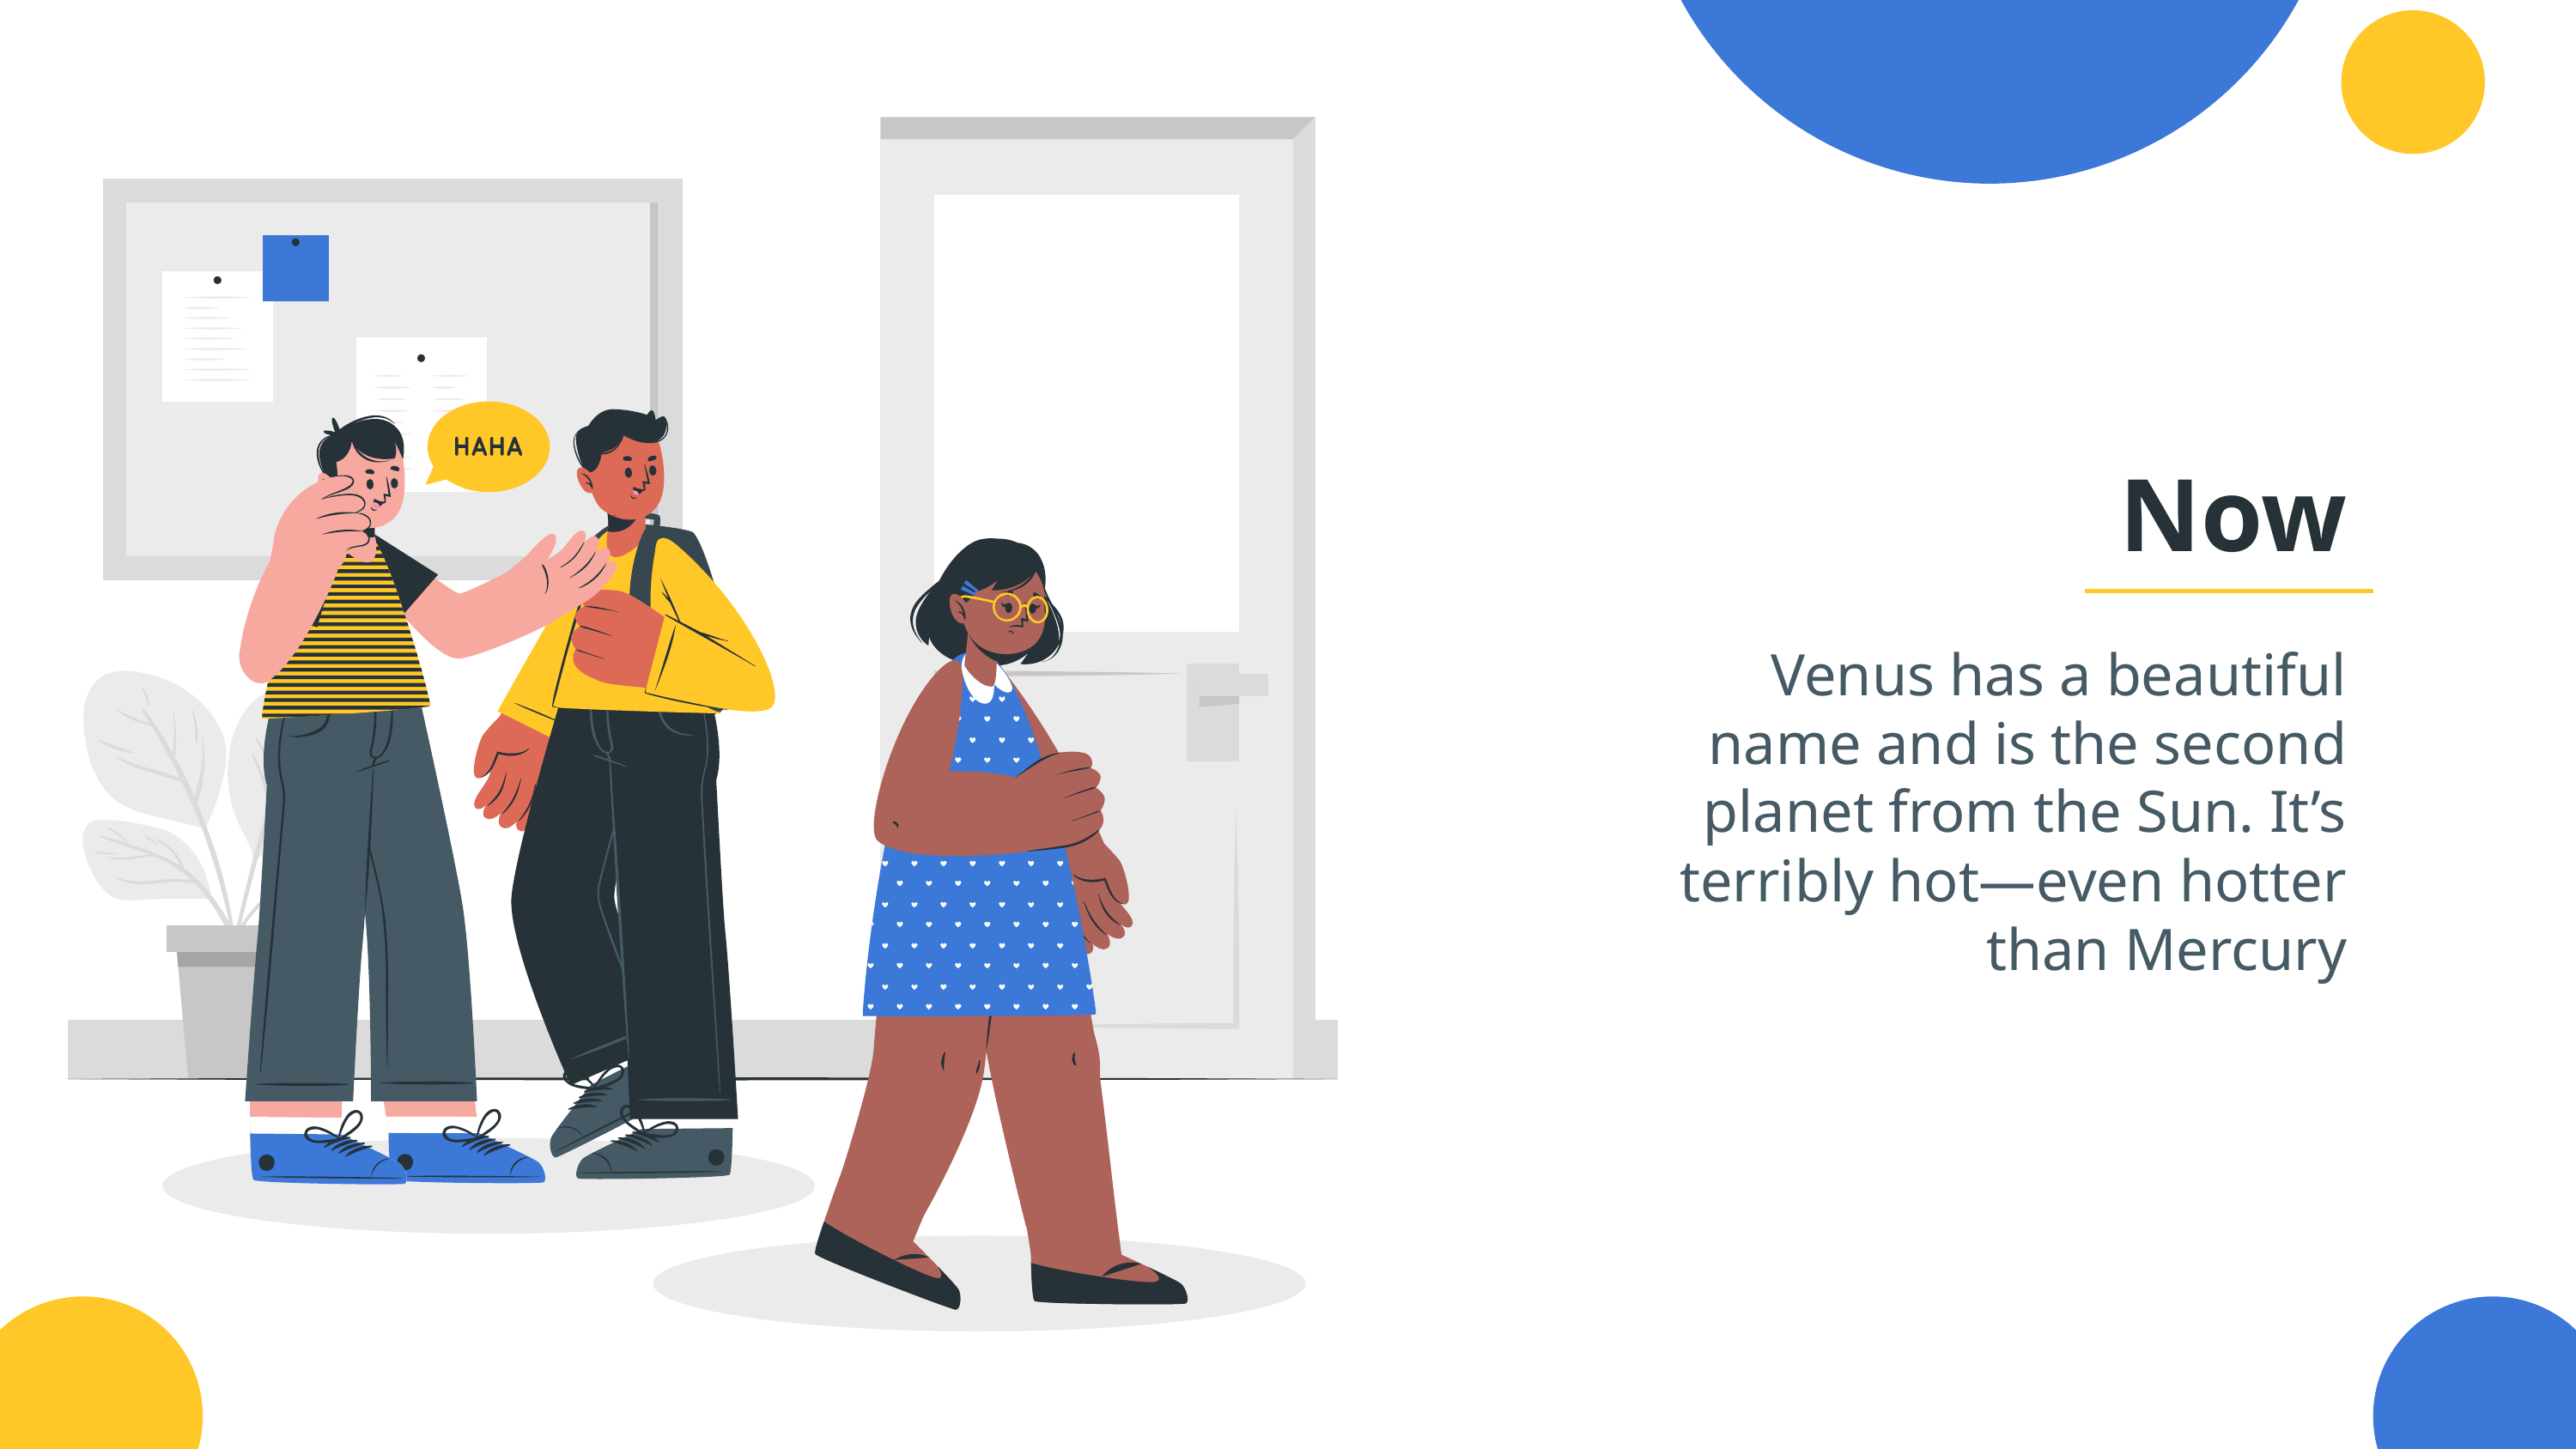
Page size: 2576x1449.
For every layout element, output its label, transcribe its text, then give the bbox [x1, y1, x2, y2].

title Now [1750, 425, 2373, 578]
subtitle Venus has a beautiful name and is the second planet from the Sun. It’s terribly hot—even hotter than Mercury [1648, 612, 2373, 1023]
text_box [67, 117, 1339, 1332]
